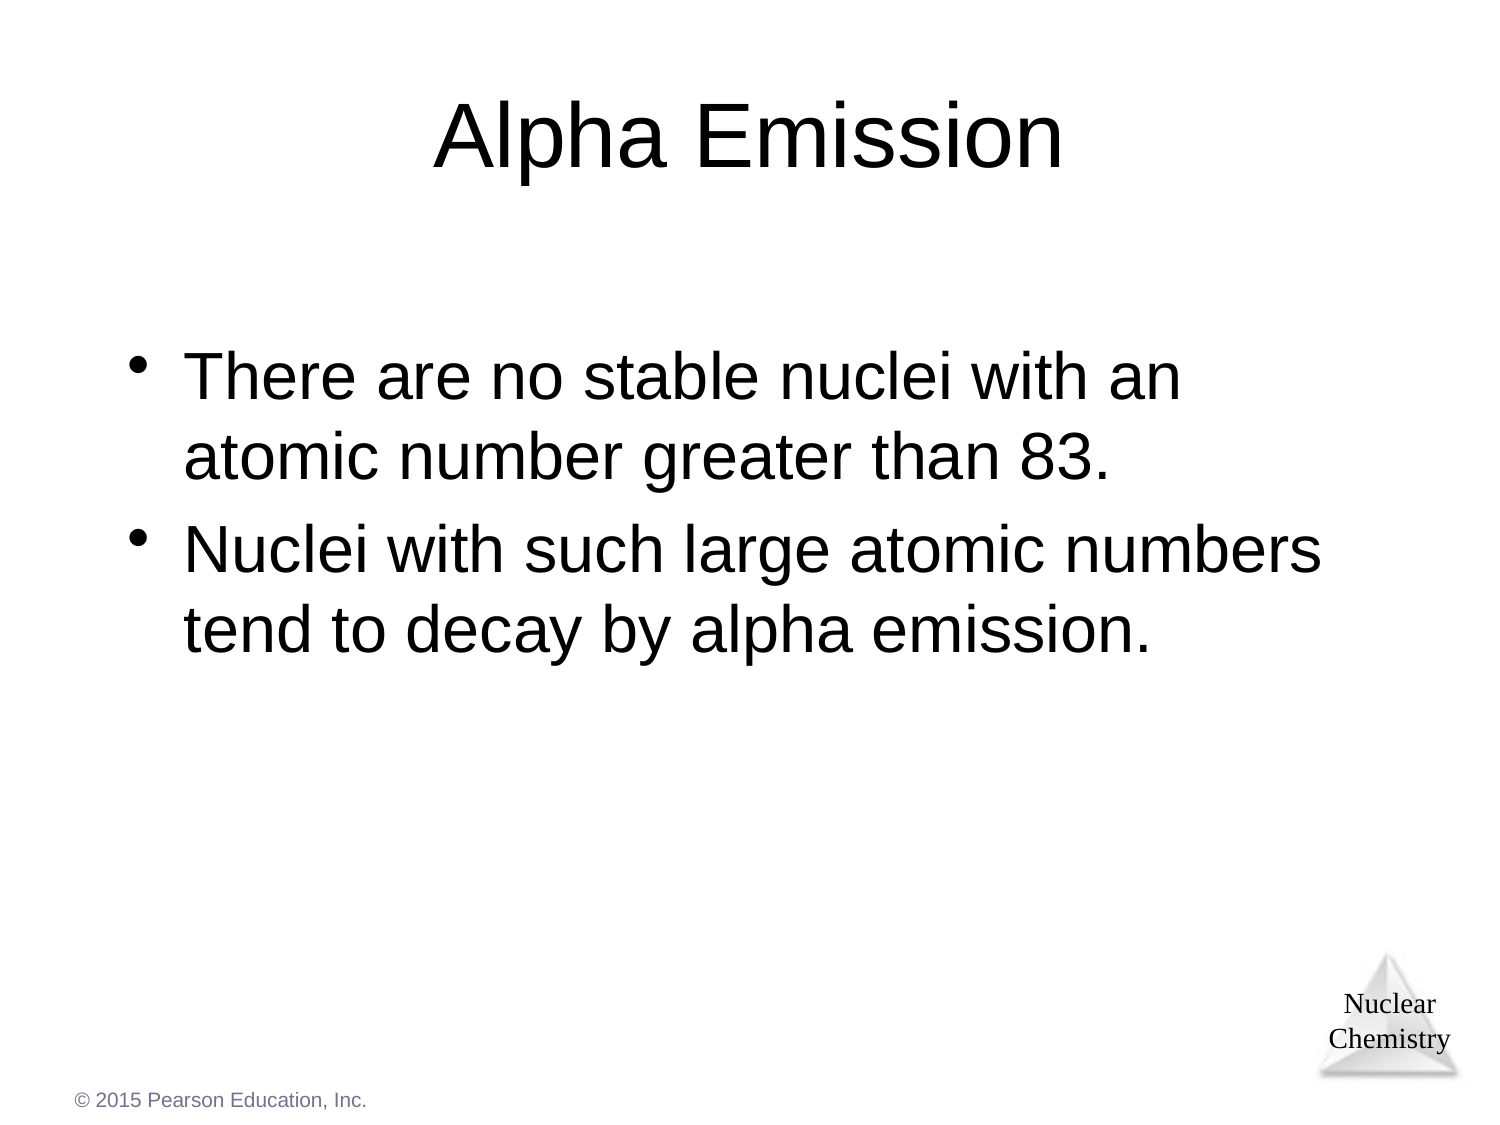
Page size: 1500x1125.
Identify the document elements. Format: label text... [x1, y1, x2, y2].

list There are no stable nuclei with an atomic number greater than 83. Nuclei with such large atomic numbers tend to decay by alpha emission. [112, 324, 1388, 1001]
title Alpha Emission [0, 37, 1500, 226]
picture [1275, 899, 1500, 1125]
picture [1368, 1001, 1374, 1012]
